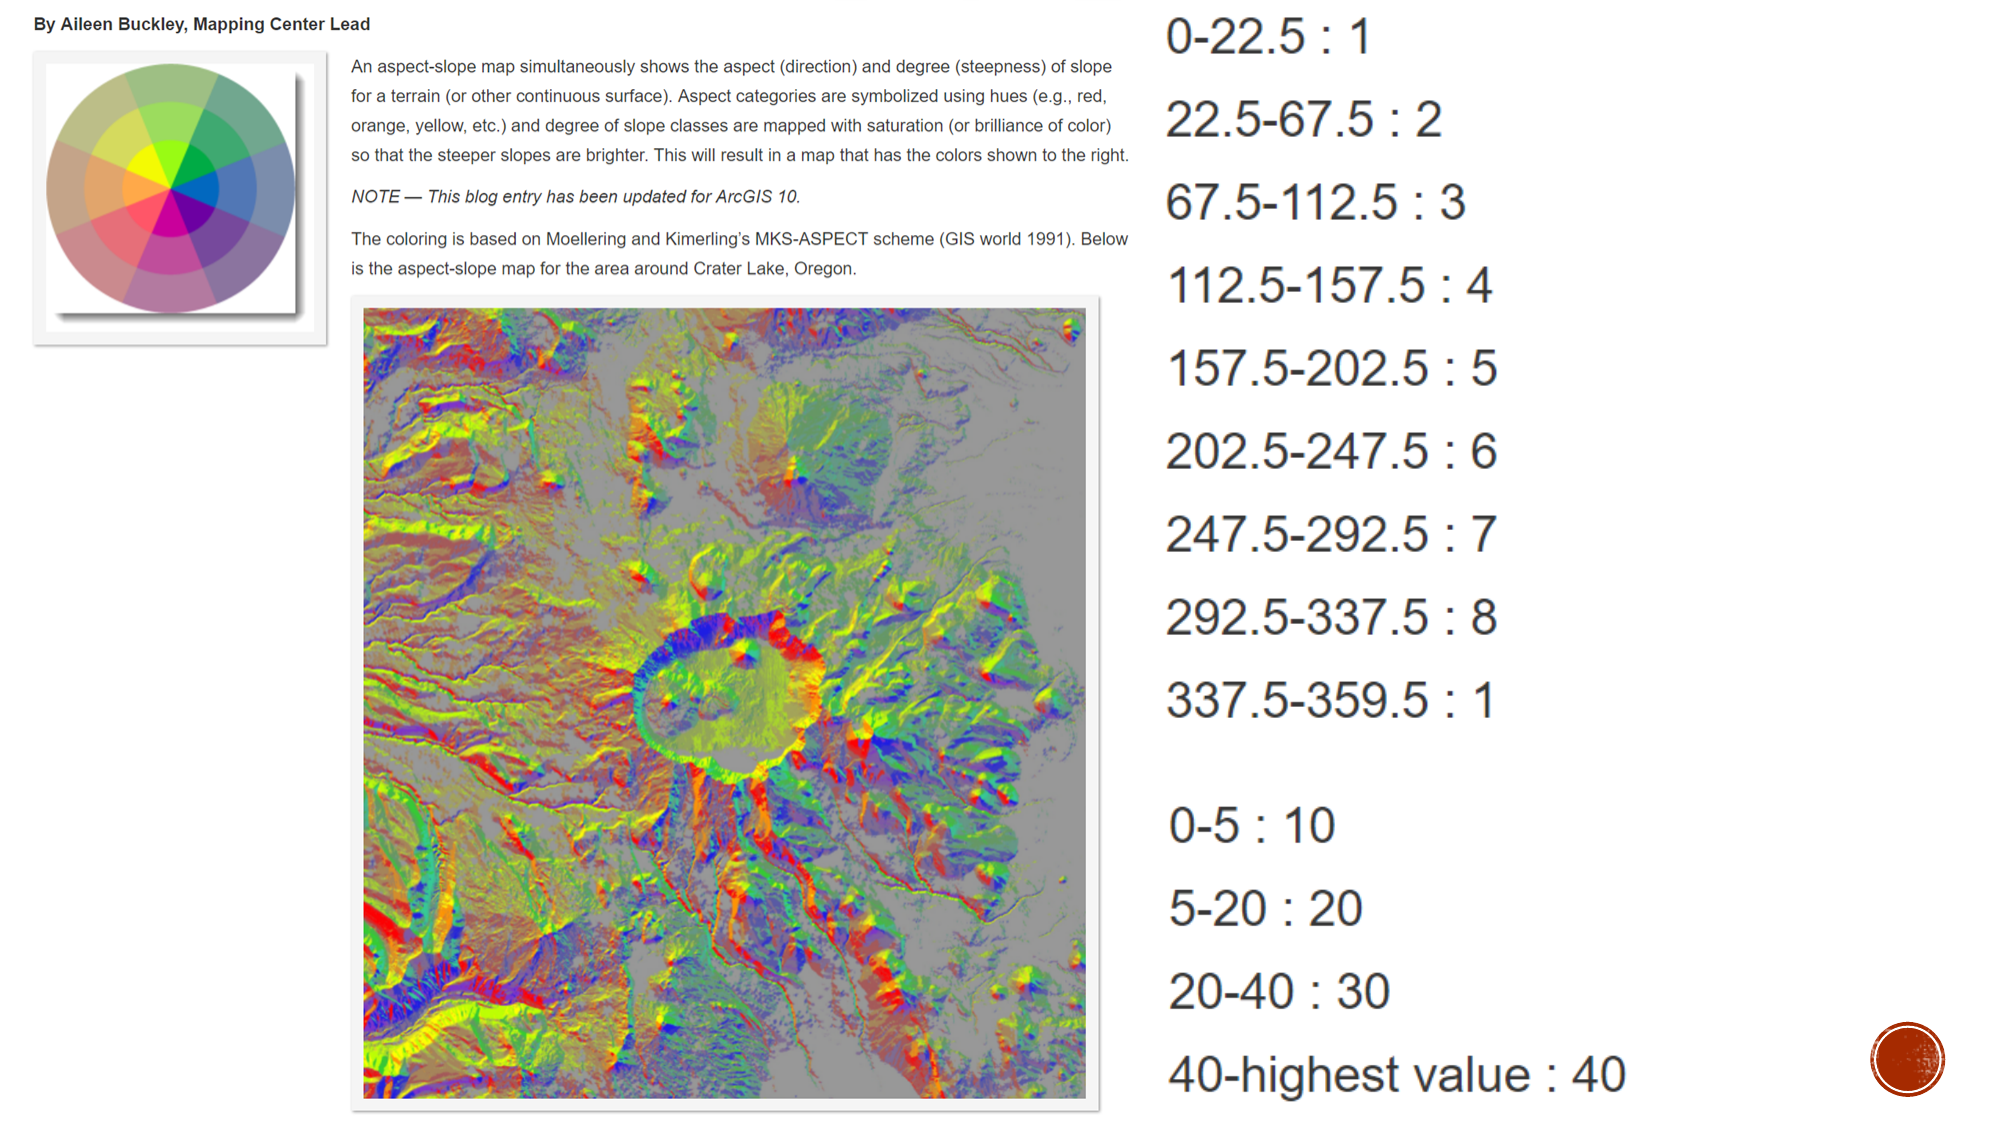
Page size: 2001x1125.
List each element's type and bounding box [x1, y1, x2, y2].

picture [1148, 782, 1653, 1125]
picture [0, 0, 1517, 1125]
